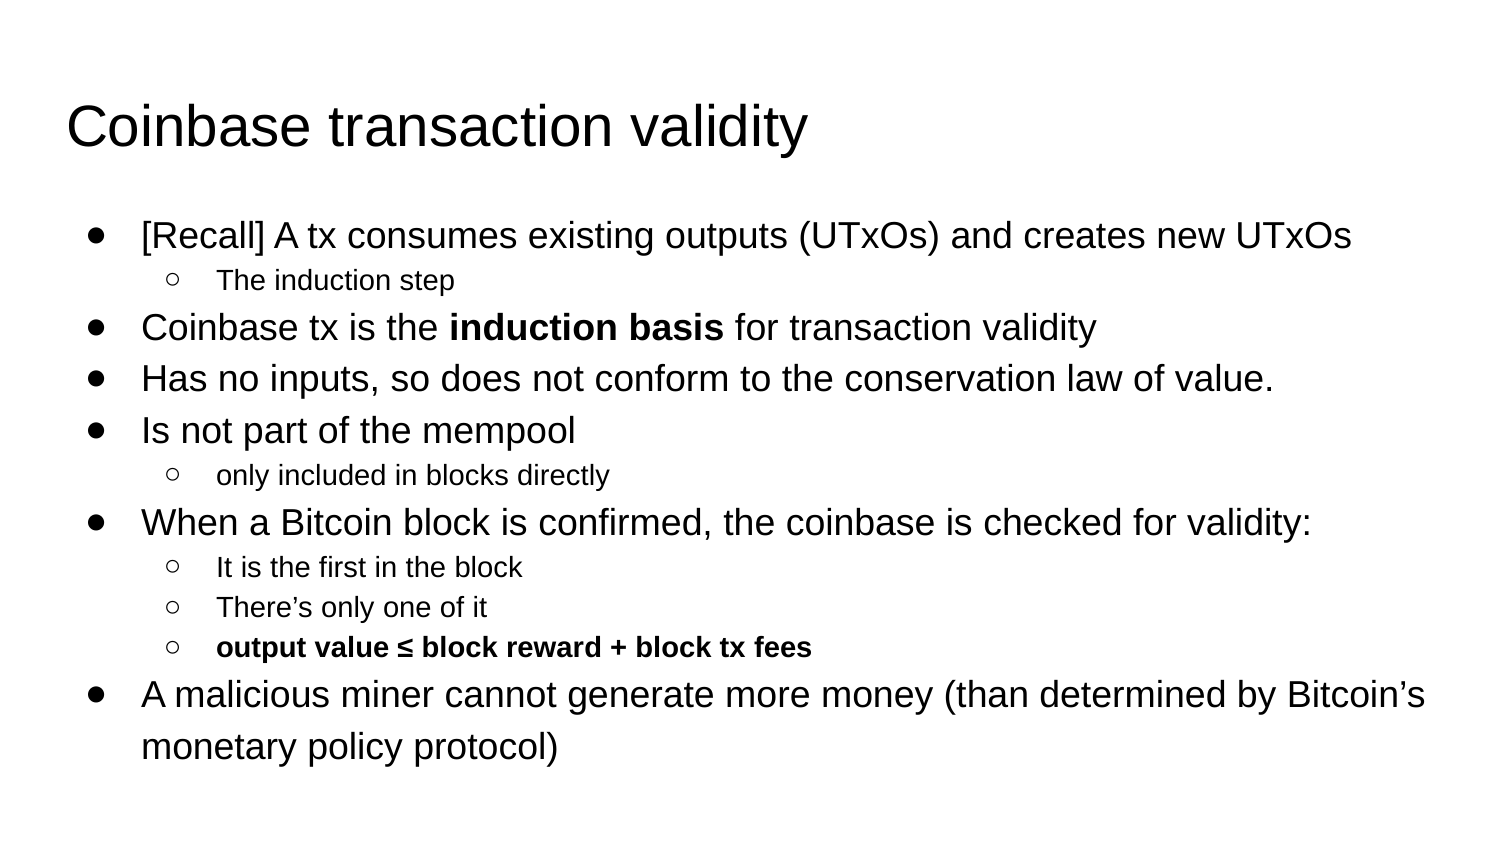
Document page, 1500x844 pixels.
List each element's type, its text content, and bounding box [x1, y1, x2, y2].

list [Recall] A tx consumes existing outputs (UTxOs) and creates new UTxOs The induction step Coinbase tx is the induction basis for transaction validity Has no inputs, so does not conform to the conservation law of value. Is not part of the mempool only included in blocks directly When a Bitcoin block is confirmed, the coinbase is checked for validity: It is the first in the block There’s only one of it output value ≤ block reward + block tx fees A malicious miner cannot generate more money (than determined by Bitcoin’s monetary policy protocol) [51, 189, 1449, 750]
title Coinbase transaction validity [51, 72, 1449, 167]
